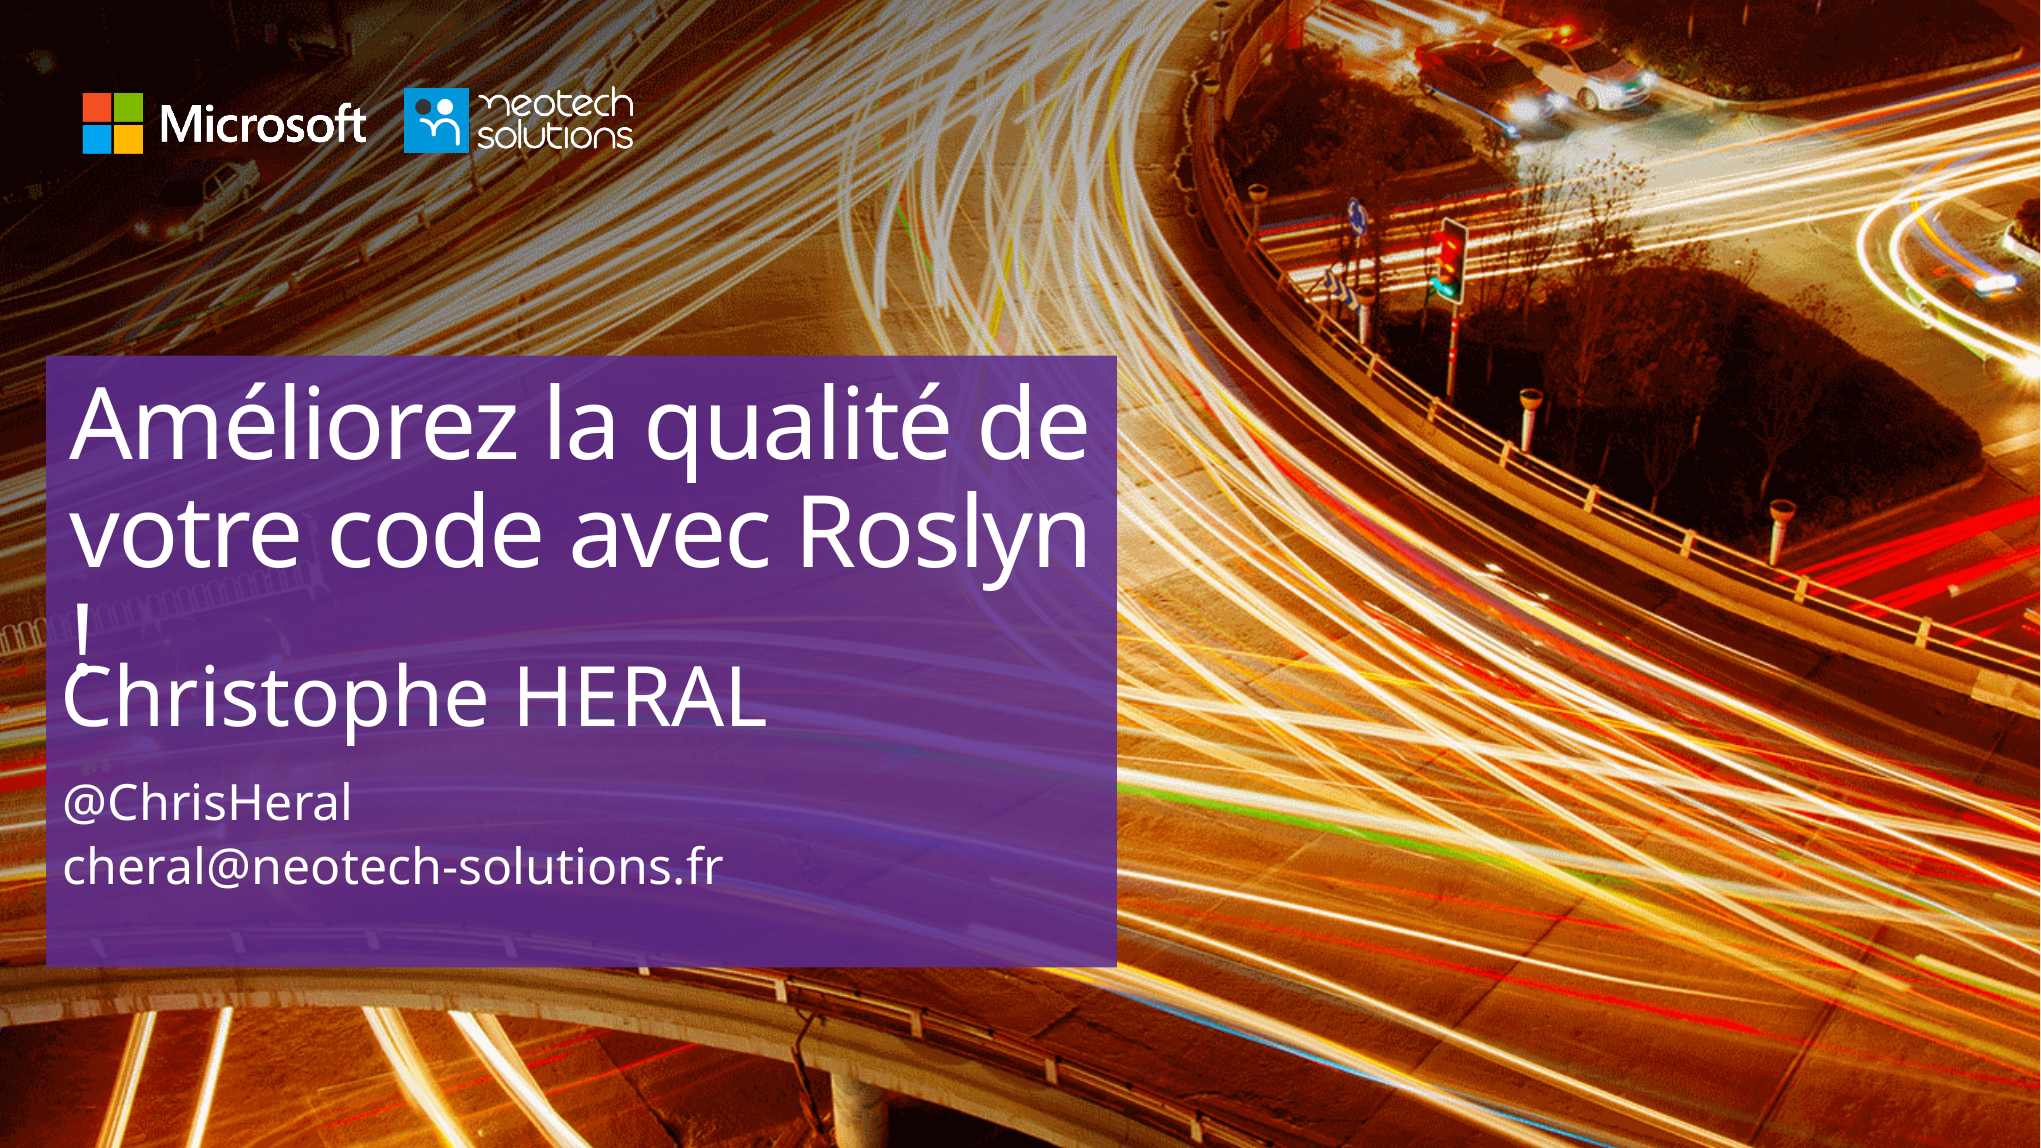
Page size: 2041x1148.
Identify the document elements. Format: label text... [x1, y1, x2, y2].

list Christophe HERAL [46, 646, 1116, 769]
picture [0, 0, 2041, 1148]
title Améliorez la qualité de votre code avec Roslyn ! [46, 358, 1117, 645]
list @ChrisHeral cheral@neotech-solutions.fr [48, 770, 1117, 968]
